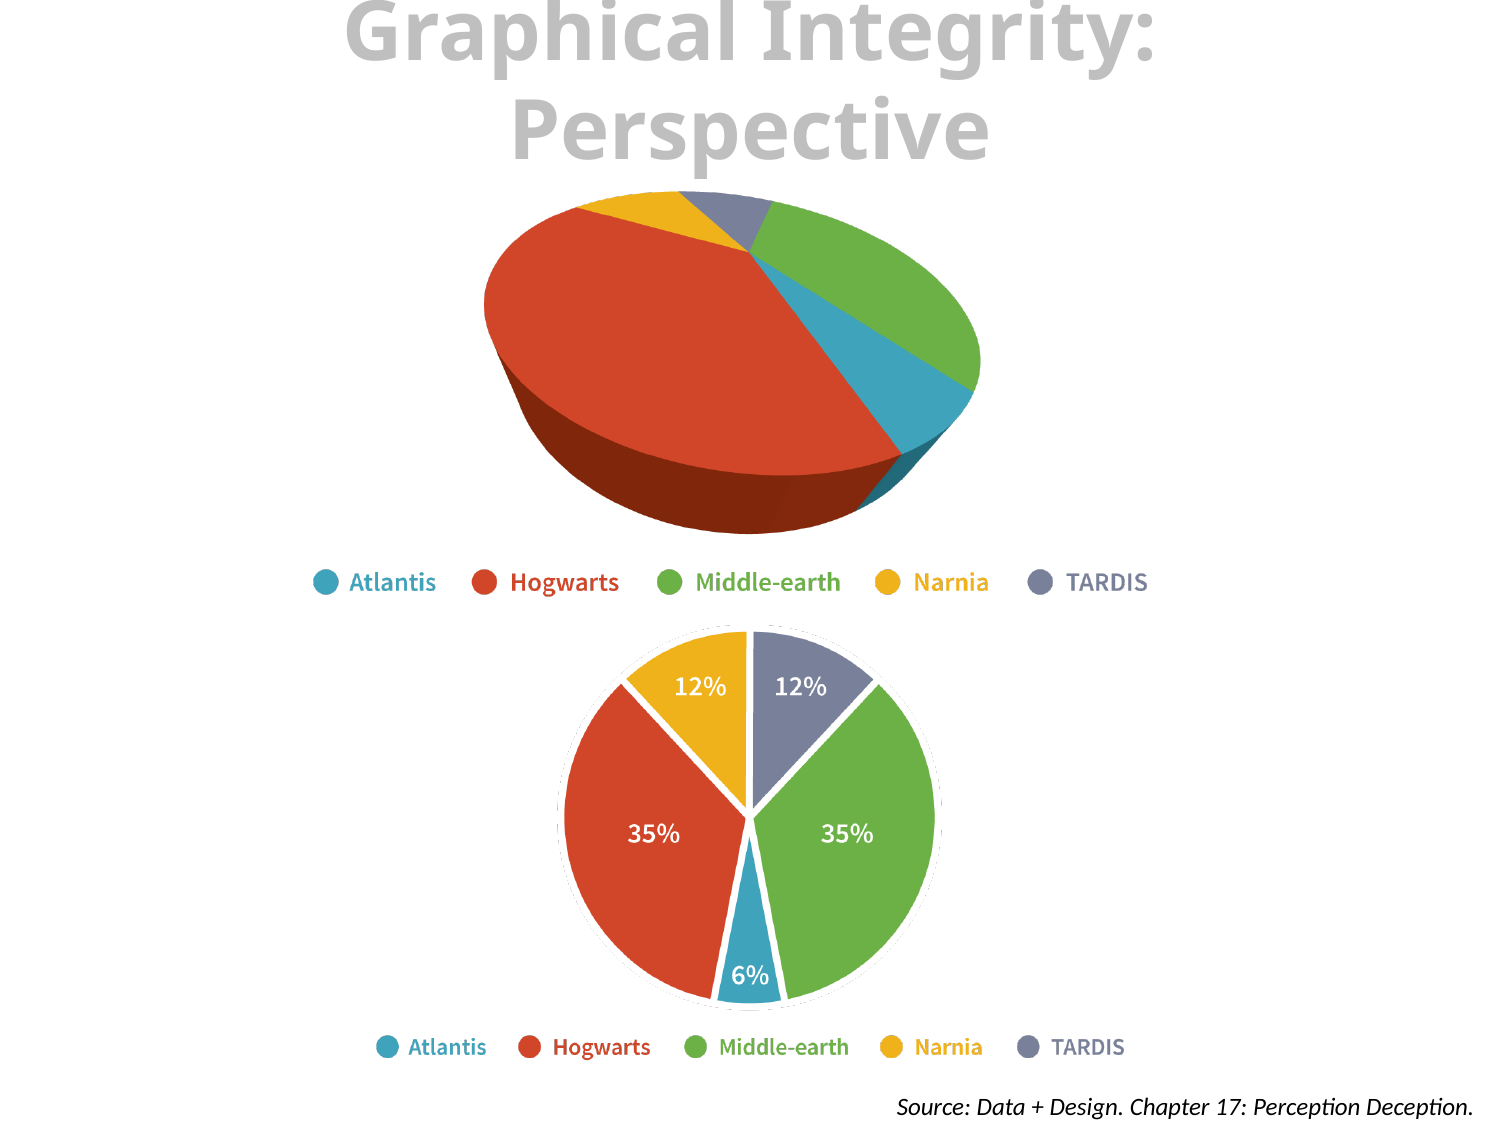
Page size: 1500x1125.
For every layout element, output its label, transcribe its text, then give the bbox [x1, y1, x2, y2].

picture [374, 624, 1126, 1063]
title Graphical Integrity: Perspective [75, 15, 1425, 138]
text_box Source: Data + Design. Chapter 17: Perception Deception. [433, 1082, 1496, 1125]
picture [312, 191, 1149, 601]
